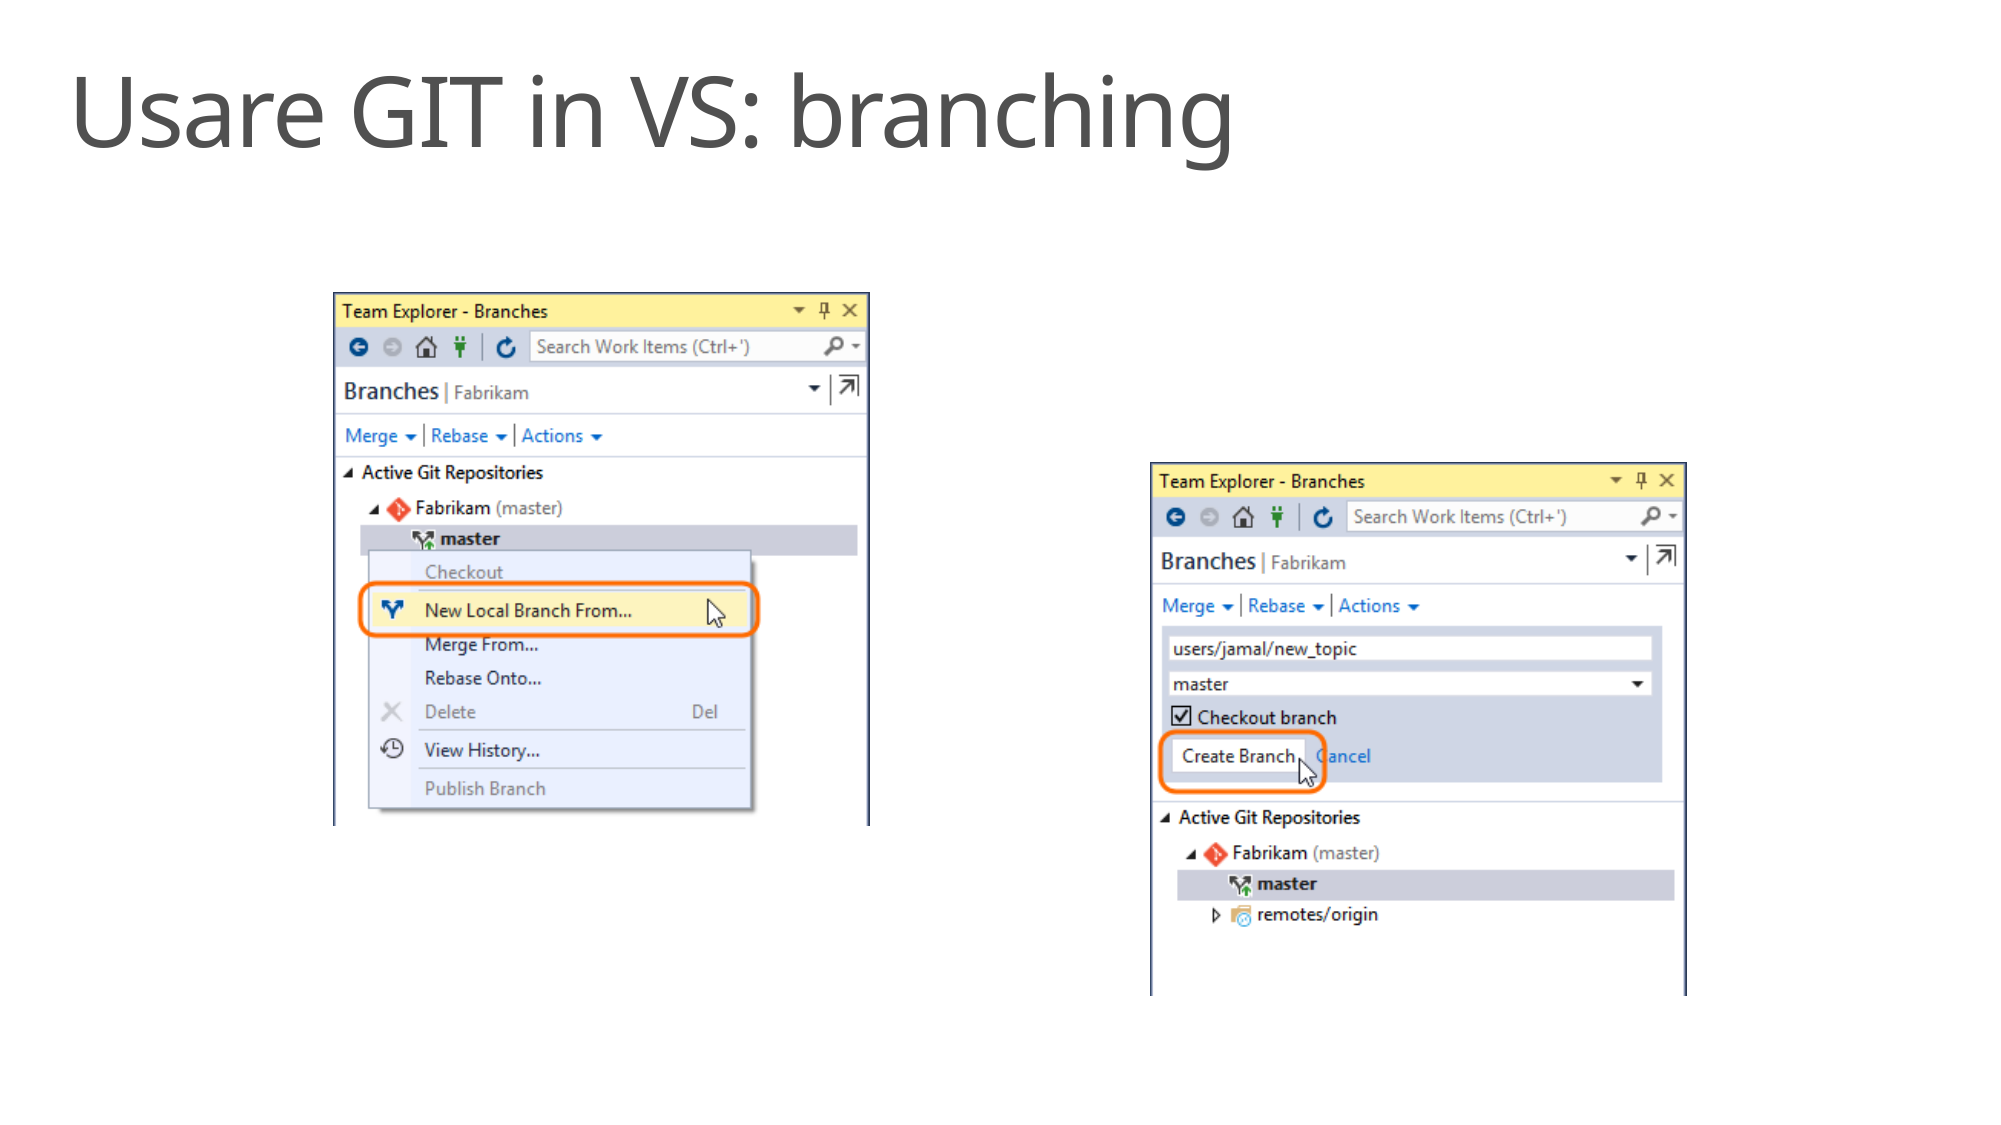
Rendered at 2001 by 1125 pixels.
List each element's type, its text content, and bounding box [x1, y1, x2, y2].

title Usare GIT in VS: branching [44, 47, 1957, 196]
picture [333, 292, 871, 827]
picture [1150, 462, 1687, 996]
